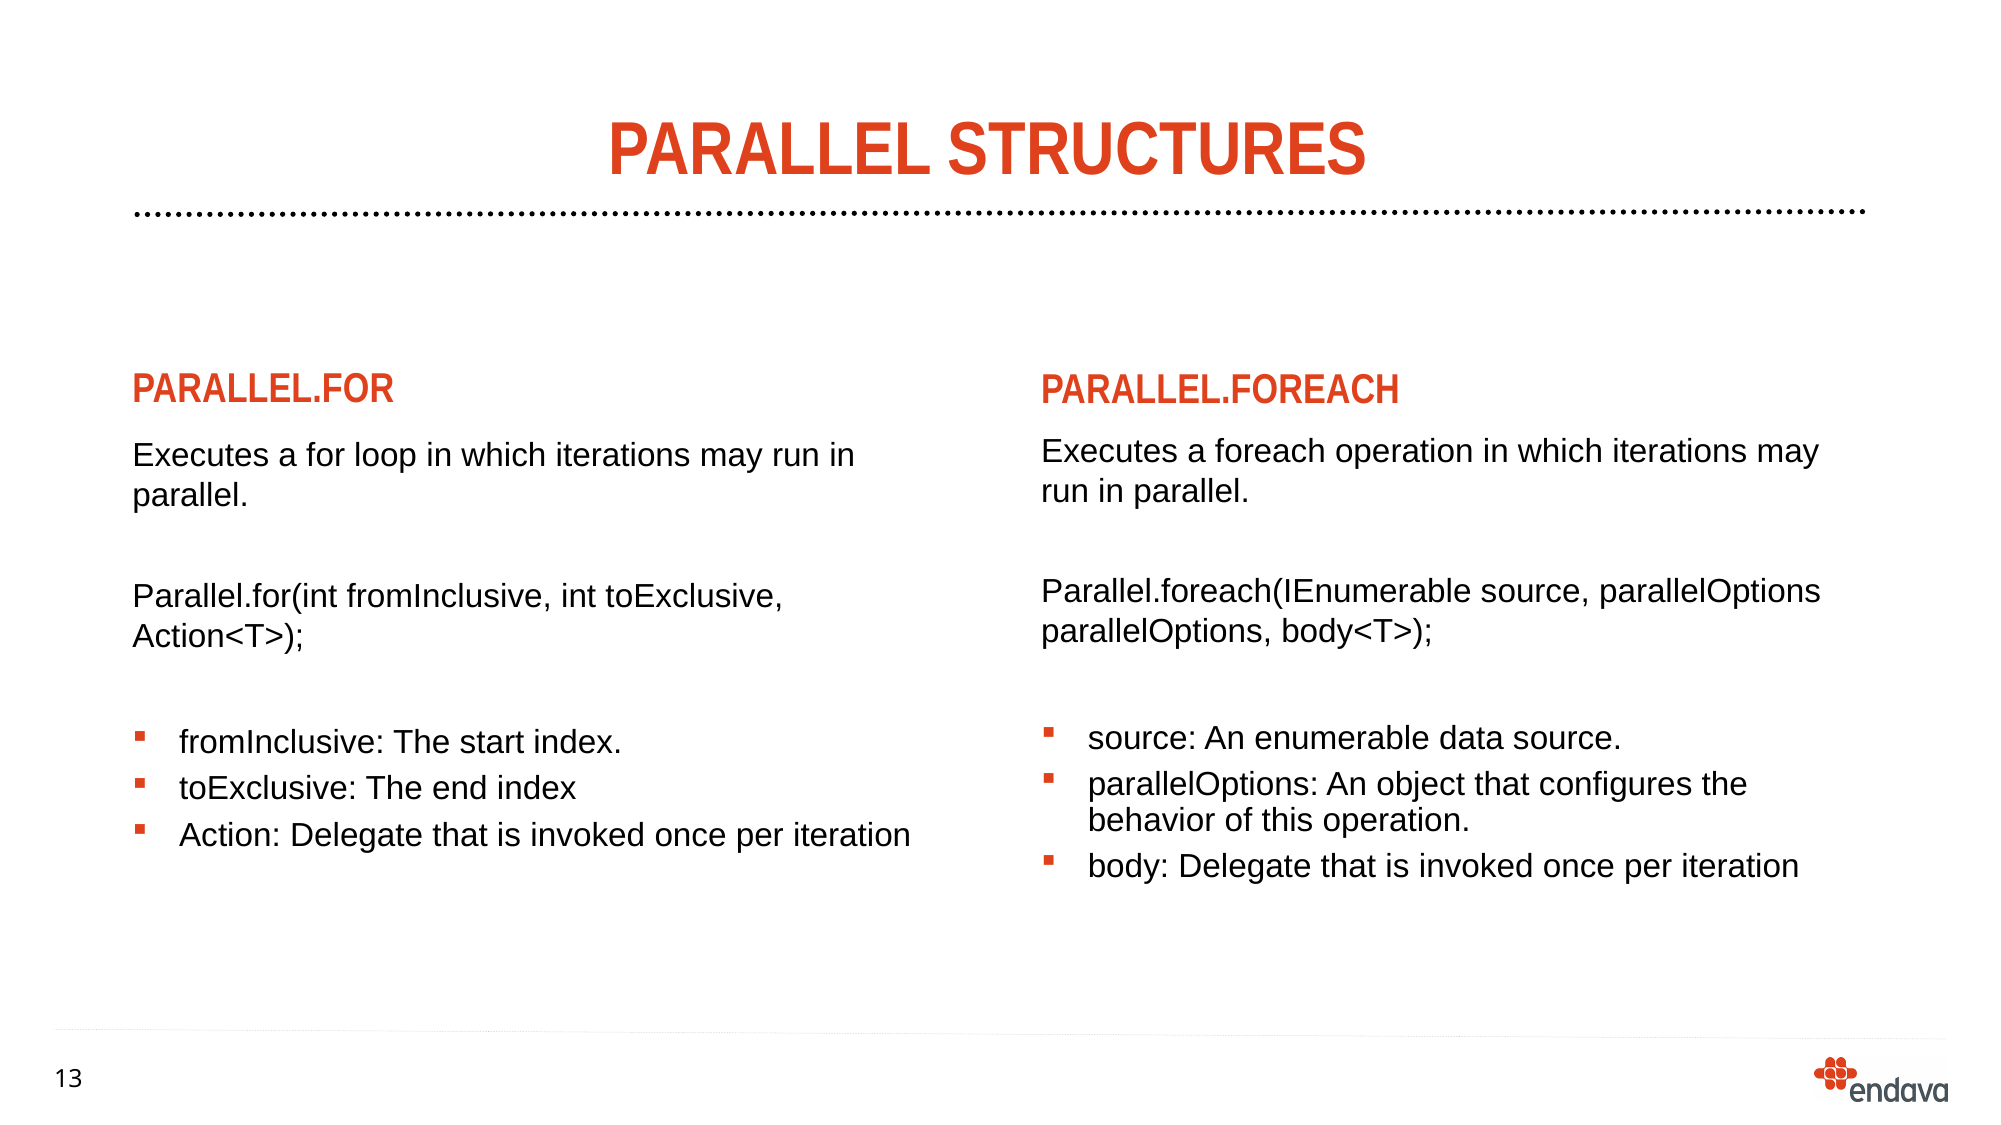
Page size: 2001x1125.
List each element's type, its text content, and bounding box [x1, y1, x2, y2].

picture [1814, 1057, 1948, 1102]
list Parallel.for [132, 358, 954, 419]
list Executes a foreach operation in which iterations may run in parallel. Parallel.foreach(IEnumerable source, parallelOptions parallelOptions, body<T>); source: An enumerable data source. parallelOptions: An object that configures the behavior of this operation. body: Delegate that is invoked once per iteration [1041, 421, 1863, 1021]
title Parallel structures [198, 26, 1812, 195]
list Executes a for loop in which iterations may run in parallel. Parallel.for(int fromInclusive, int toExclusive, Action<T>); fromInclusive: The start index. toExclusive: The end index Action: Delegate that is invoked once per iteration [132, 425, 954, 928]
list Parallel.foreach [1041, 359, 1863, 420]
